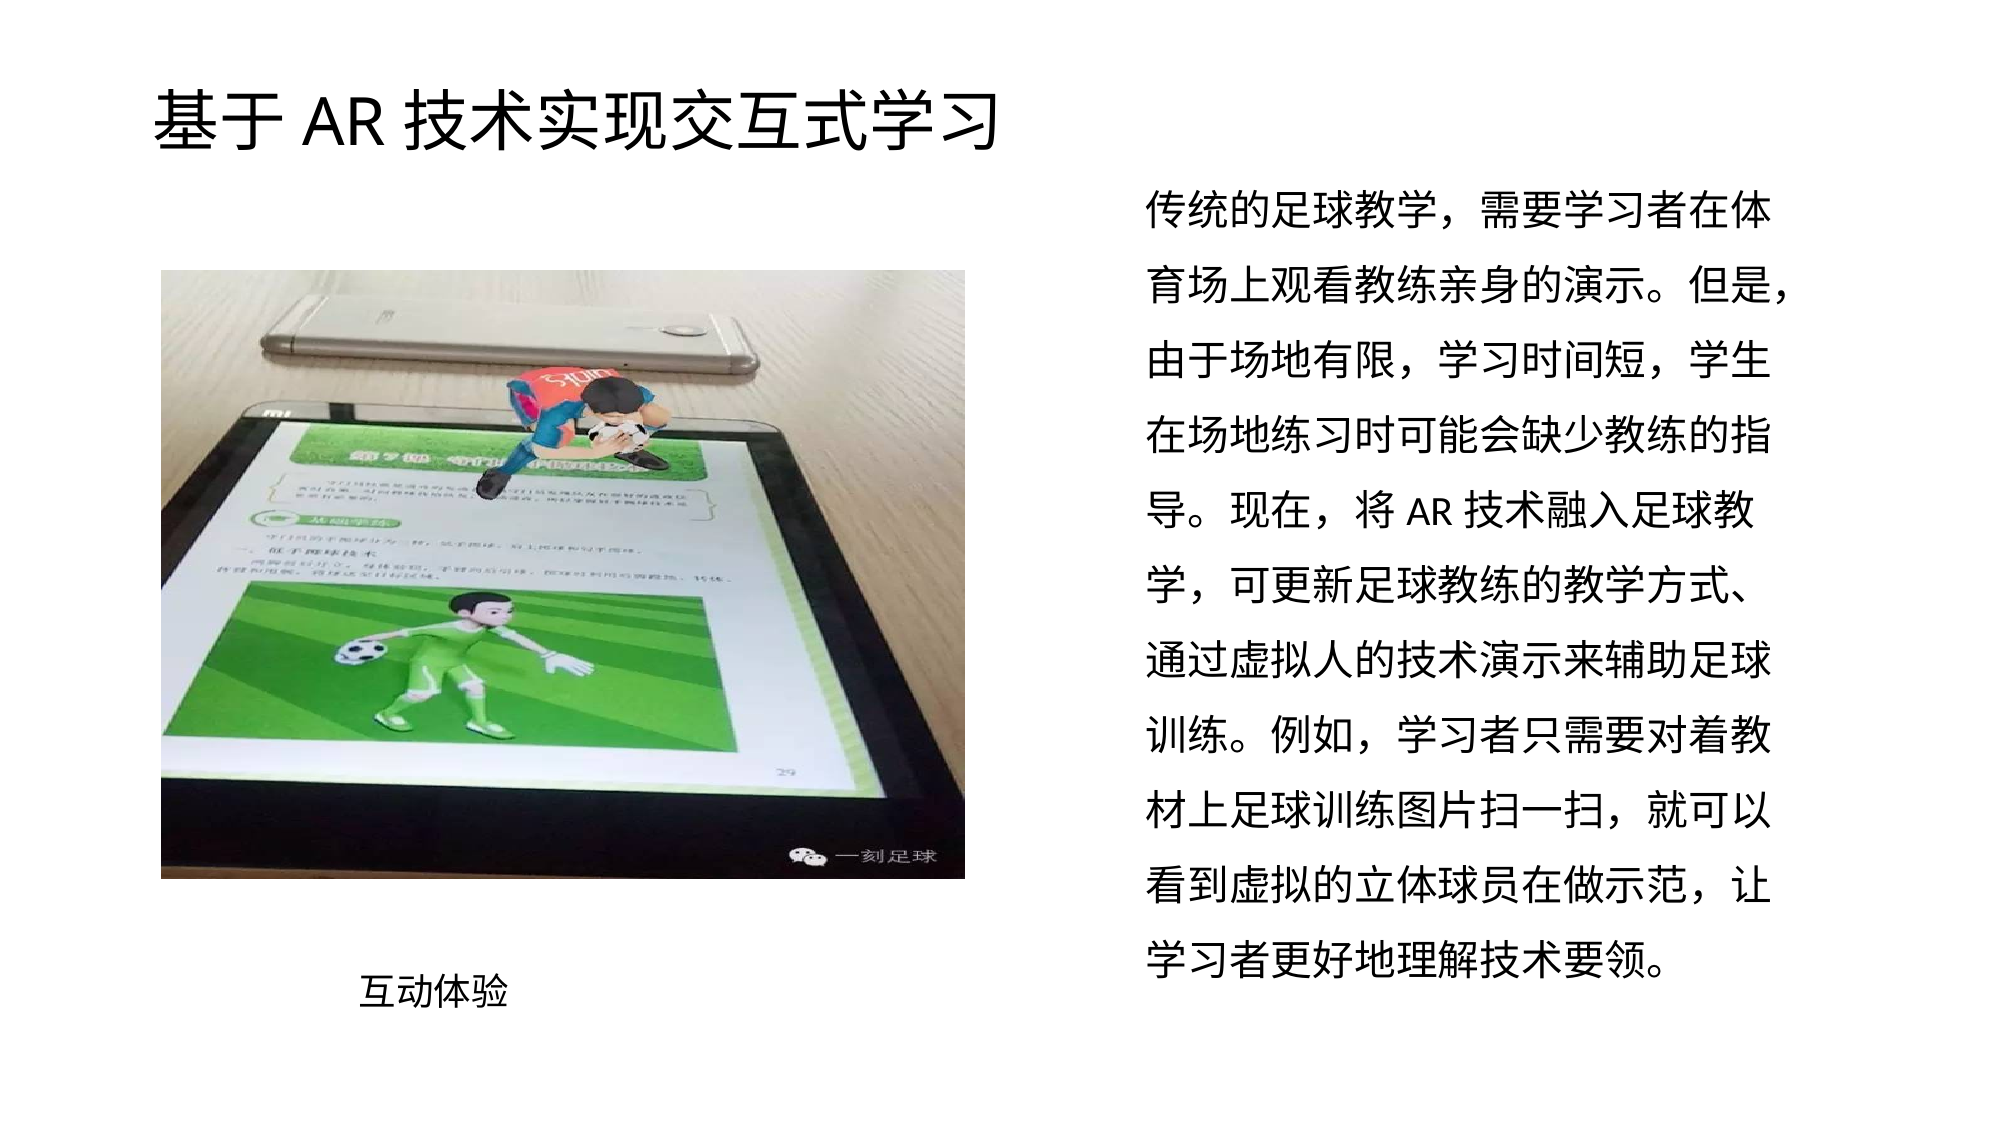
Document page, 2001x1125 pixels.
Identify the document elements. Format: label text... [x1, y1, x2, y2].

text_box 互动体验 [344, 960, 524, 1021]
text_box 传统的足球教学，需要学习者在体育场上观看教练亲身的演示。但是，由于场地有限，学习时间短，学生在场地练习时可能会缺少教练的指导。现在，将AR技术融入足球教学，可更新足球教练的教学方式、通过虚拟人的技术演示来辅助足球训练。例如，学习者只需要对着教材上足球训练图片扫一扫，就可以看到虚拟的立体球员在做示范，让学习者更好地理解技术要领。 [1130, 151, 1810, 992]
title 基于AR技术实现交互式学习 [137, 59, 1863, 188]
picture [161, 270, 965, 879]
